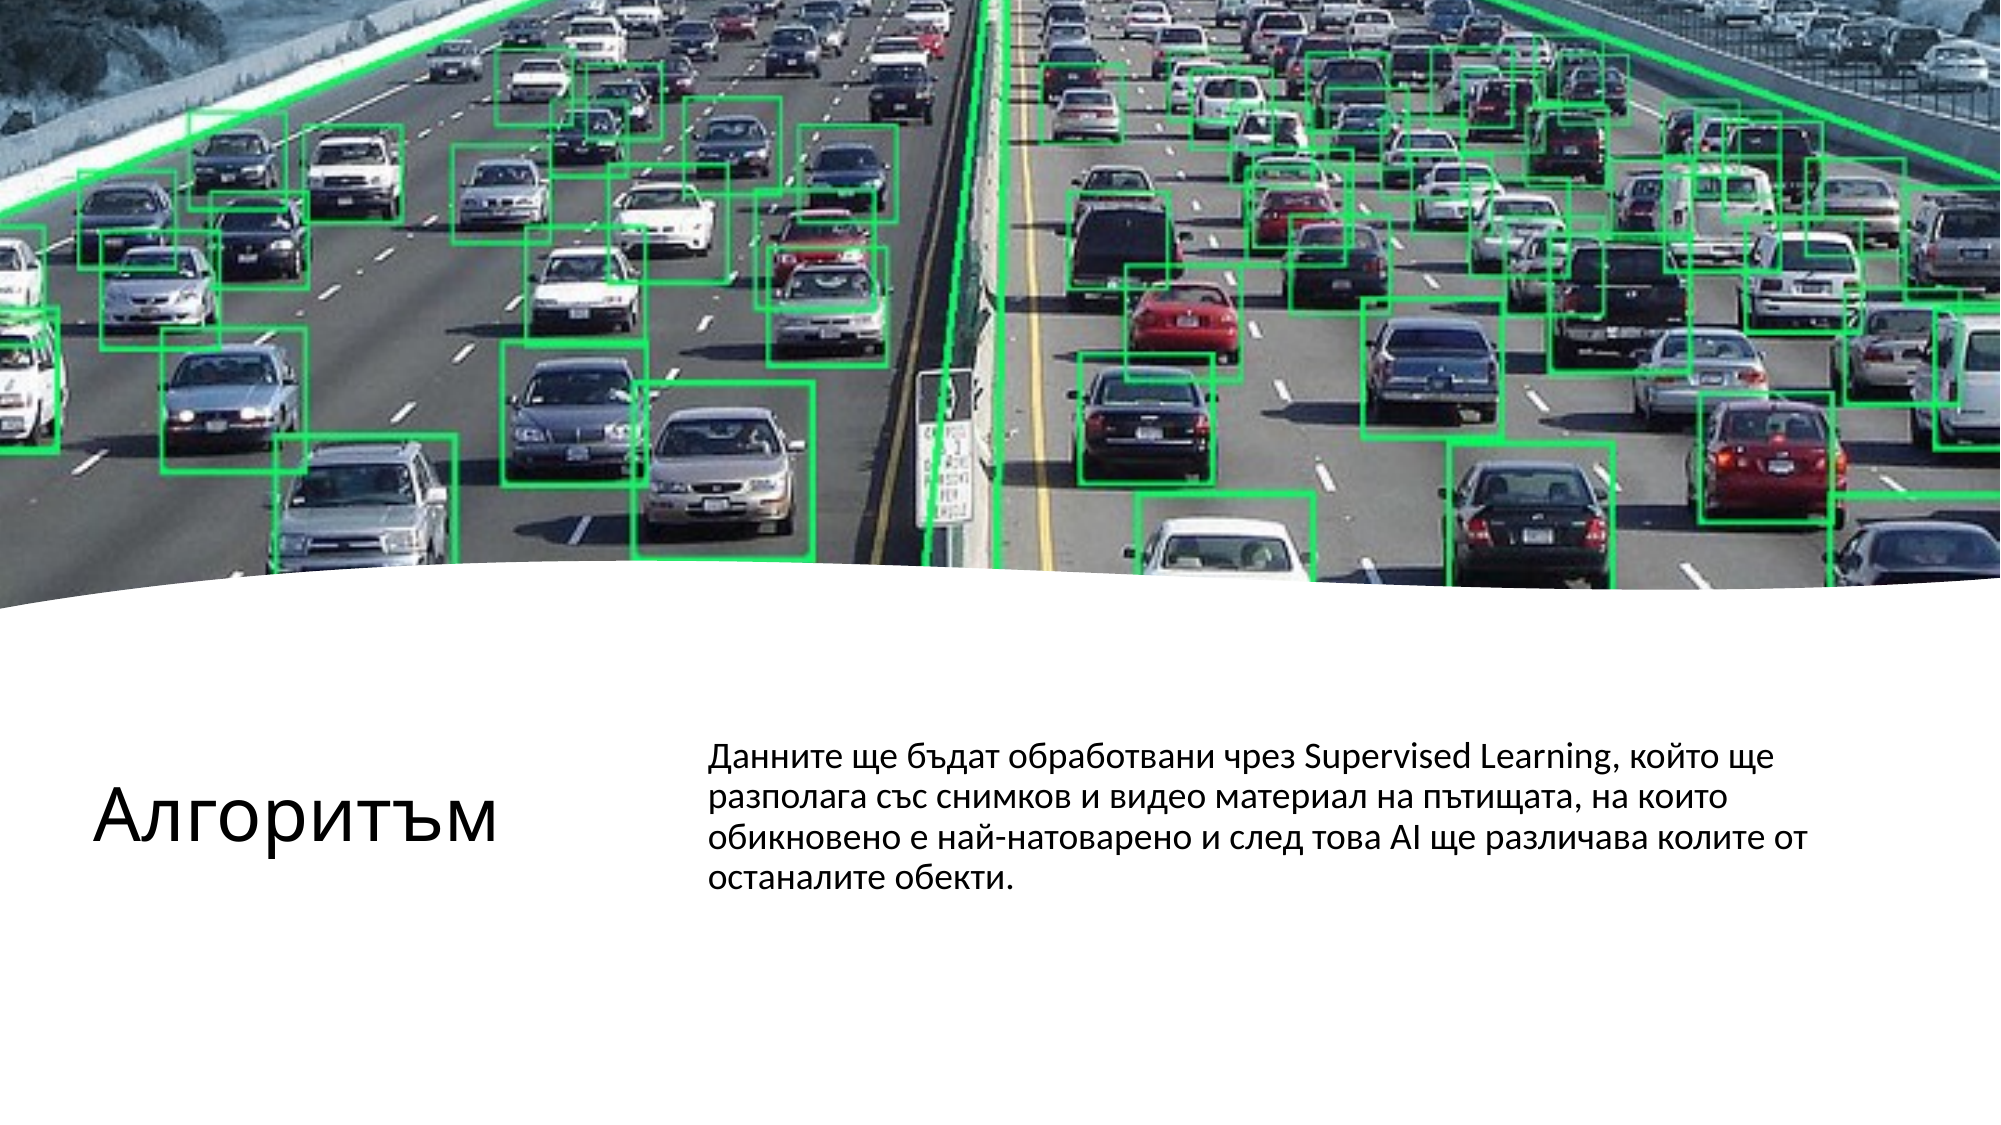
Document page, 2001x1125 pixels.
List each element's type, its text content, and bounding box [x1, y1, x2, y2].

list Данните ще бъдат обработвани чрез Supervised Learning, който ще разполага със снимков и видео материал на пътищата, на които обикновено е най-натоварено и след това AI ще различава колите от останалите обекти. [692, 615, 1921, 1018]
title Алгоритъм [78, 615, 619, 1018]
picture [0, 0, 2000, 609]
